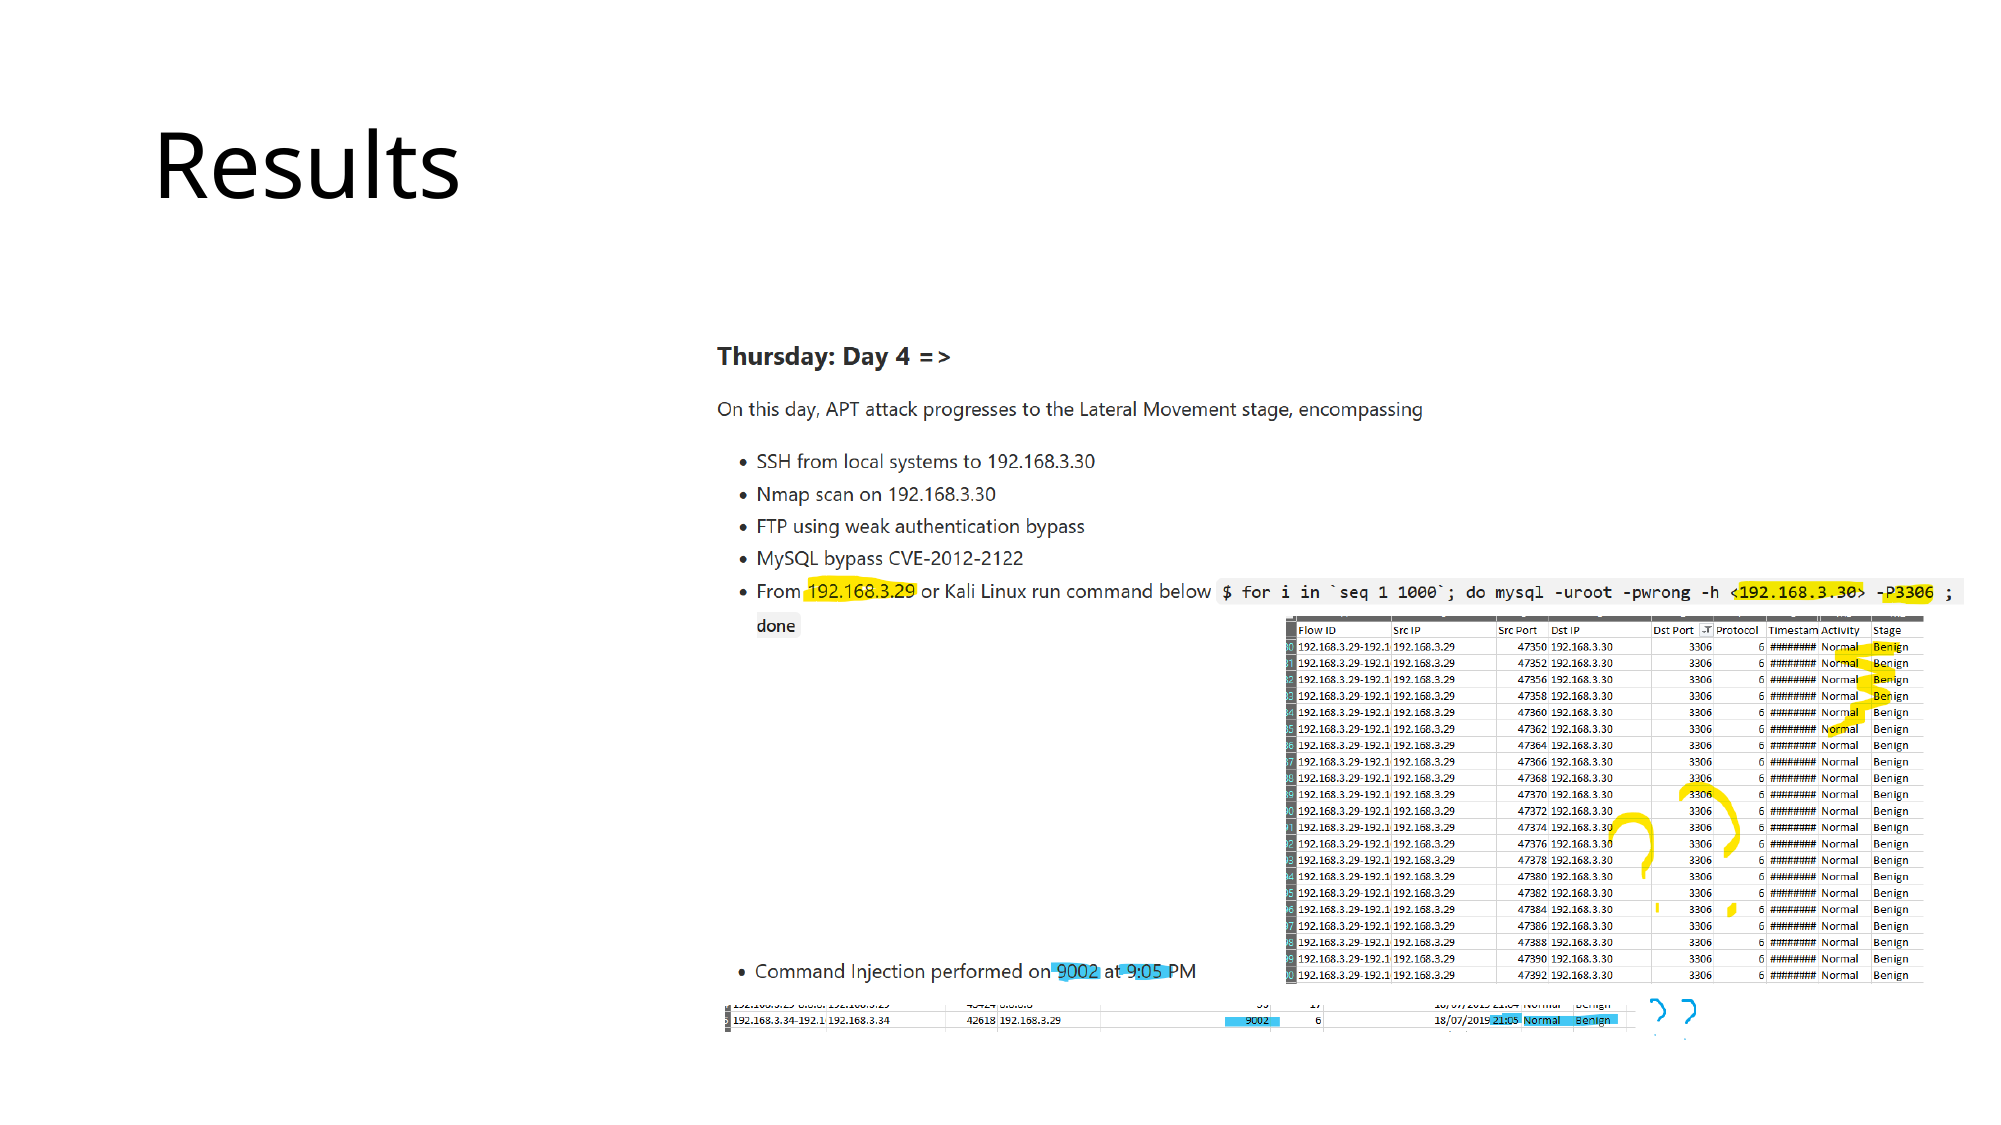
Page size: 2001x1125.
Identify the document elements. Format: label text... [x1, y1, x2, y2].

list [712, 339, 1974, 1054]
title Results [137, 59, 1863, 278]
